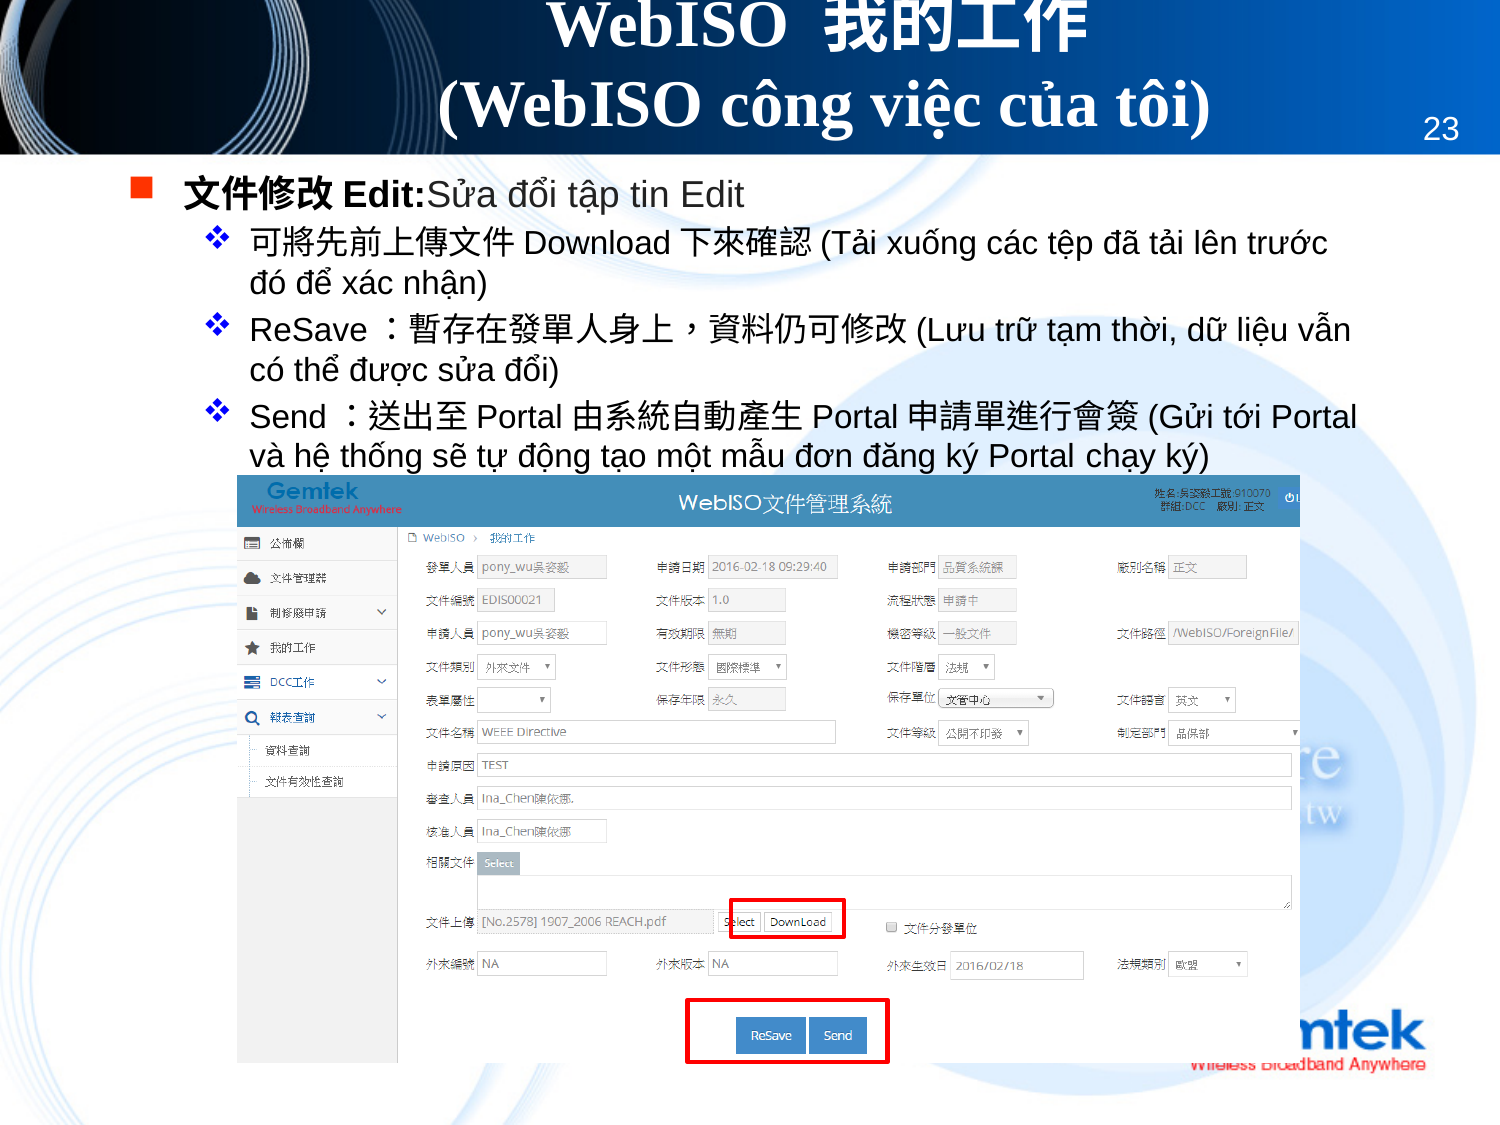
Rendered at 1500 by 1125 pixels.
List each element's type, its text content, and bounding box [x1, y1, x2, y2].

picture [0, 0, 1500, 1125]
slide_number 23 [1399, 99, 1476, 151]
list 文件修改Edit:Sửa đổi tập tin Edit 可將先前上傳文件Download下來確認(Tải xuống các tệp đã tải lên trước đó để xác nhận) ReSave：暫存在發單人身上，資料仍可修改(Lưu trữ tạm thời, dữ liệu vẫn có thể được sửa đổi) Send：送出至Portal由系統自動產生Portal申請單進行會簽(Gửi tới Portal và hệ thống sẽ tự động tạo một mẫu đơn đăng ký Portal chạy ký) [112, 162, 1388, 388]
title WebISO 我的工作 (WebISO công việc của tôi) [186, 9, 1463, 111]
